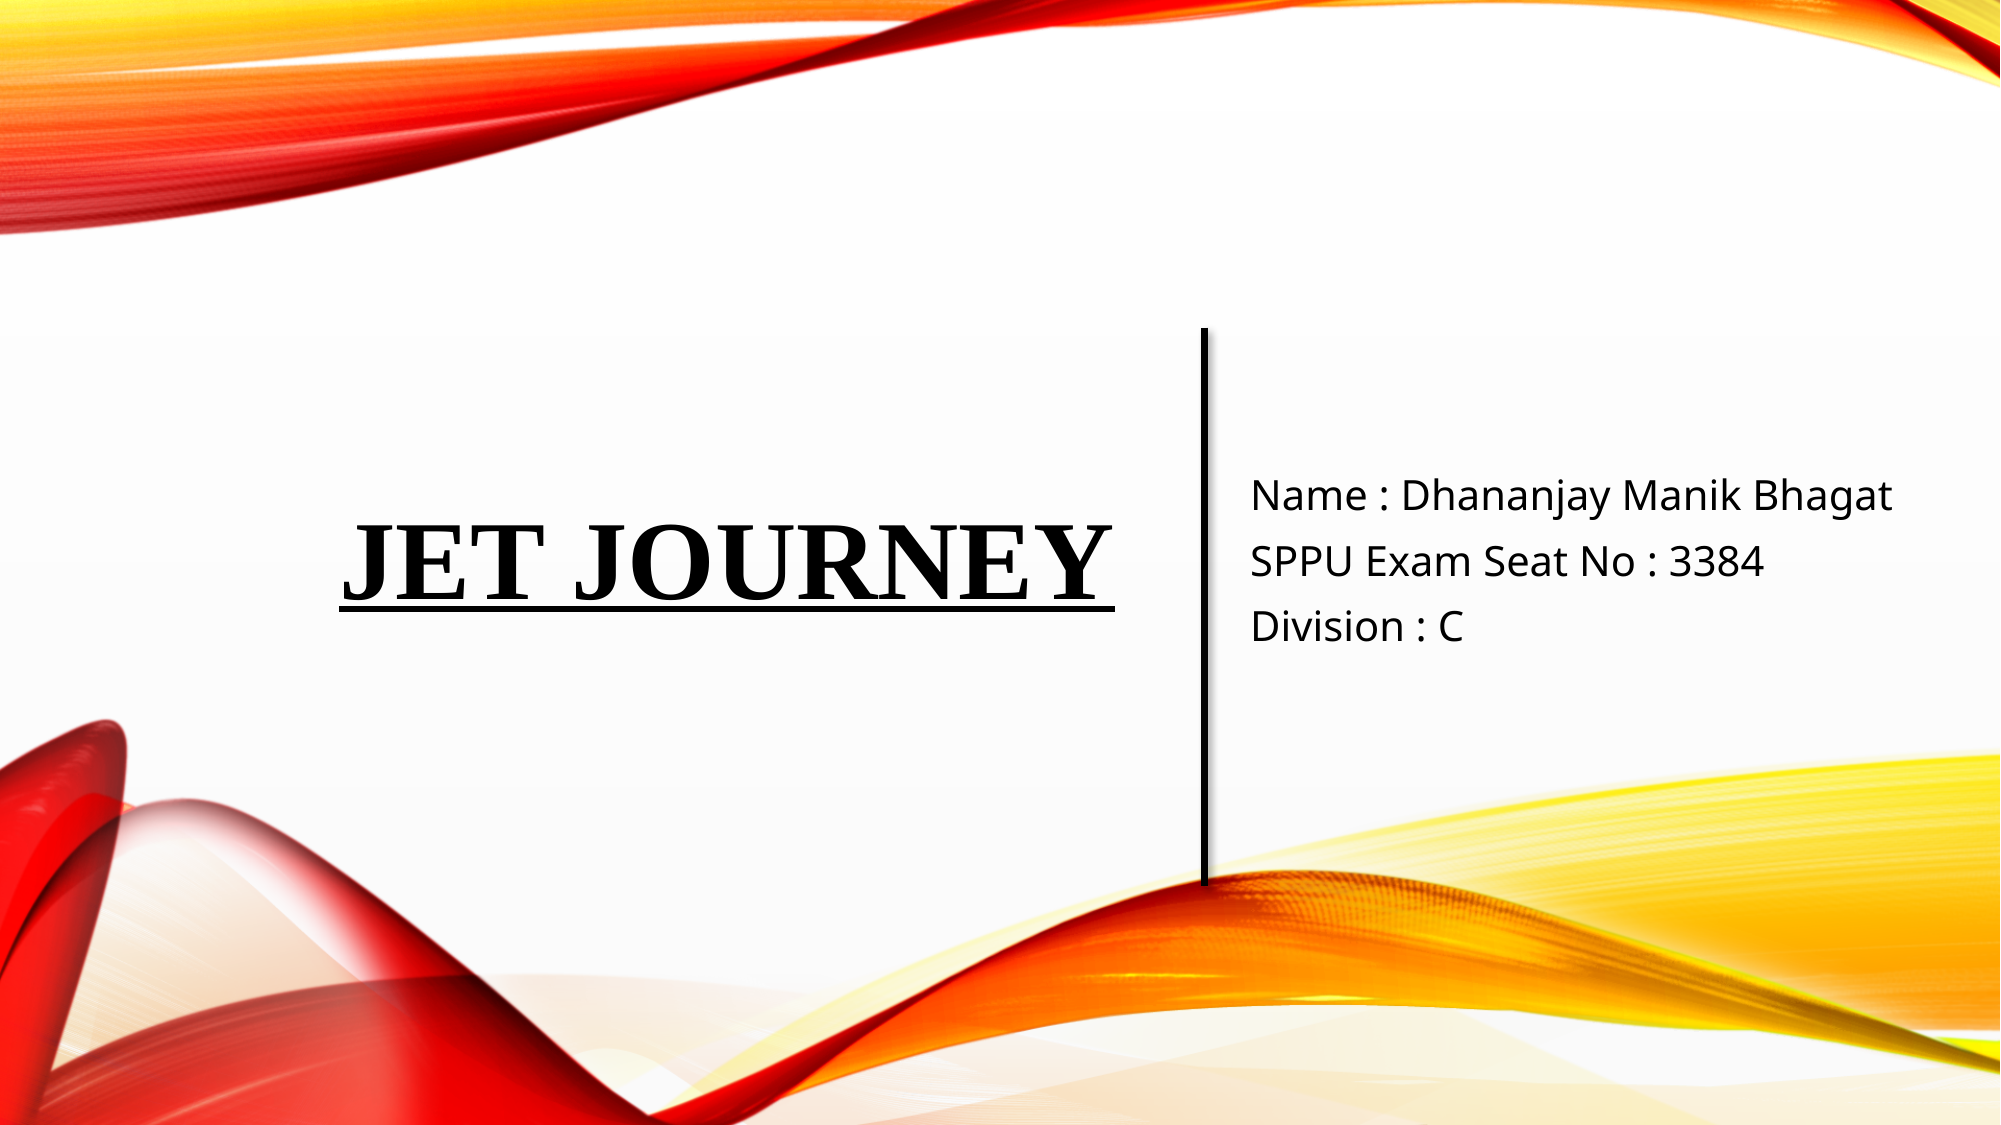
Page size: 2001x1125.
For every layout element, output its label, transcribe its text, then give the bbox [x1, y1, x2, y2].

picture [0, 717, 2000, 1125]
title Jet Journey [129, 134, 1131, 992]
subtitle Name : Dhananjay Manik Bhagat SPPU Exam Seat No : 3384 Division : C [1235, 134, 1958, 991]
picture [0, 0, 2000, 237]
